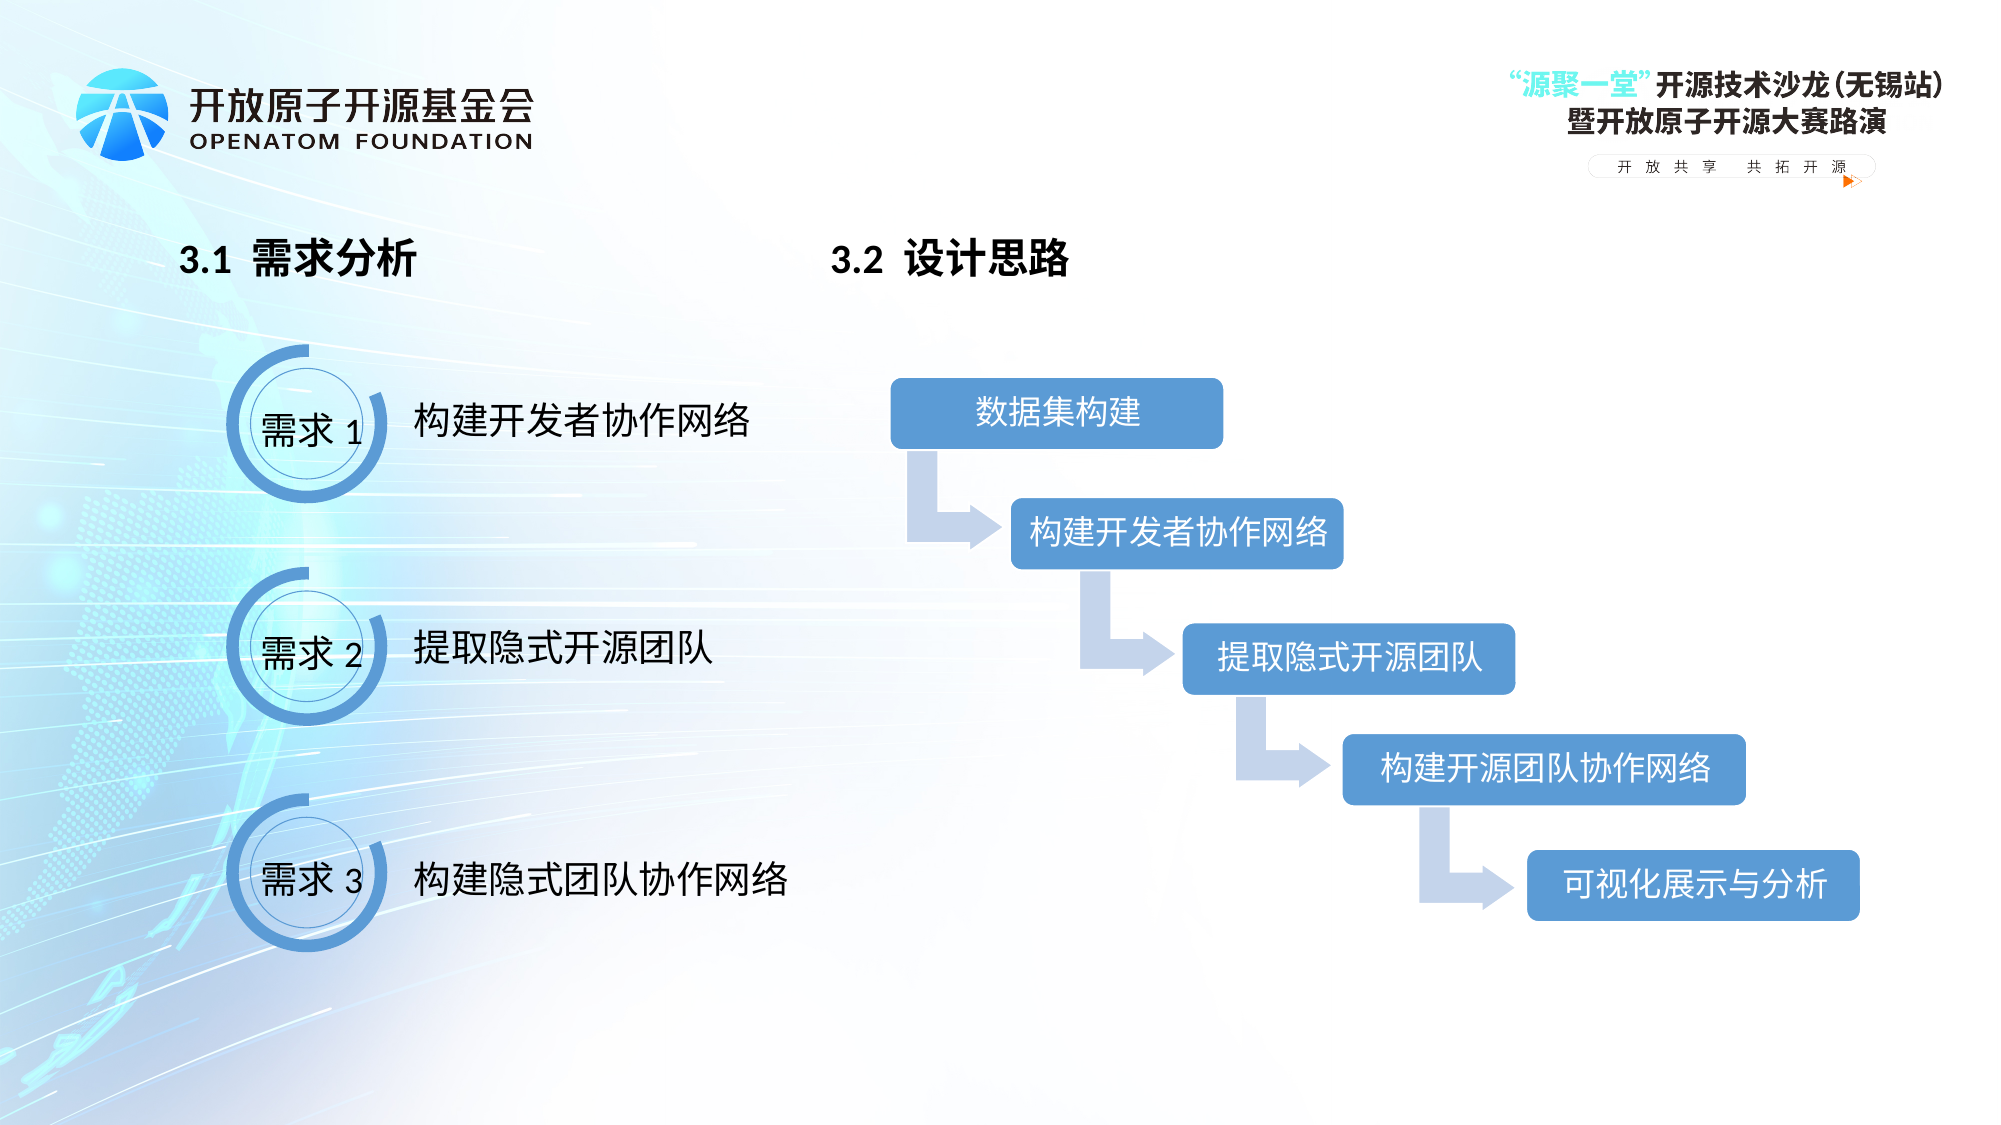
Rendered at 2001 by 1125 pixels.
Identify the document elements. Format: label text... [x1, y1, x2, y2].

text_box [232, 350, 393, 498]
text_box 构建隐式团队协作网络 [399, 848, 816, 909]
text_box 构建开发者协作网络 [399, 389, 798, 450]
text_box 3.1 需求分析 [163, 224, 562, 289]
text_box 提取隐式开源团队 [399, 616, 757, 676]
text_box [889, 350, 1890, 929]
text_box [232, 573, 393, 720]
picture [0, 0, 1998, 1125]
text_box 3.2 设计思路 [815, 224, 1119, 289]
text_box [232, 799, 393, 946]
